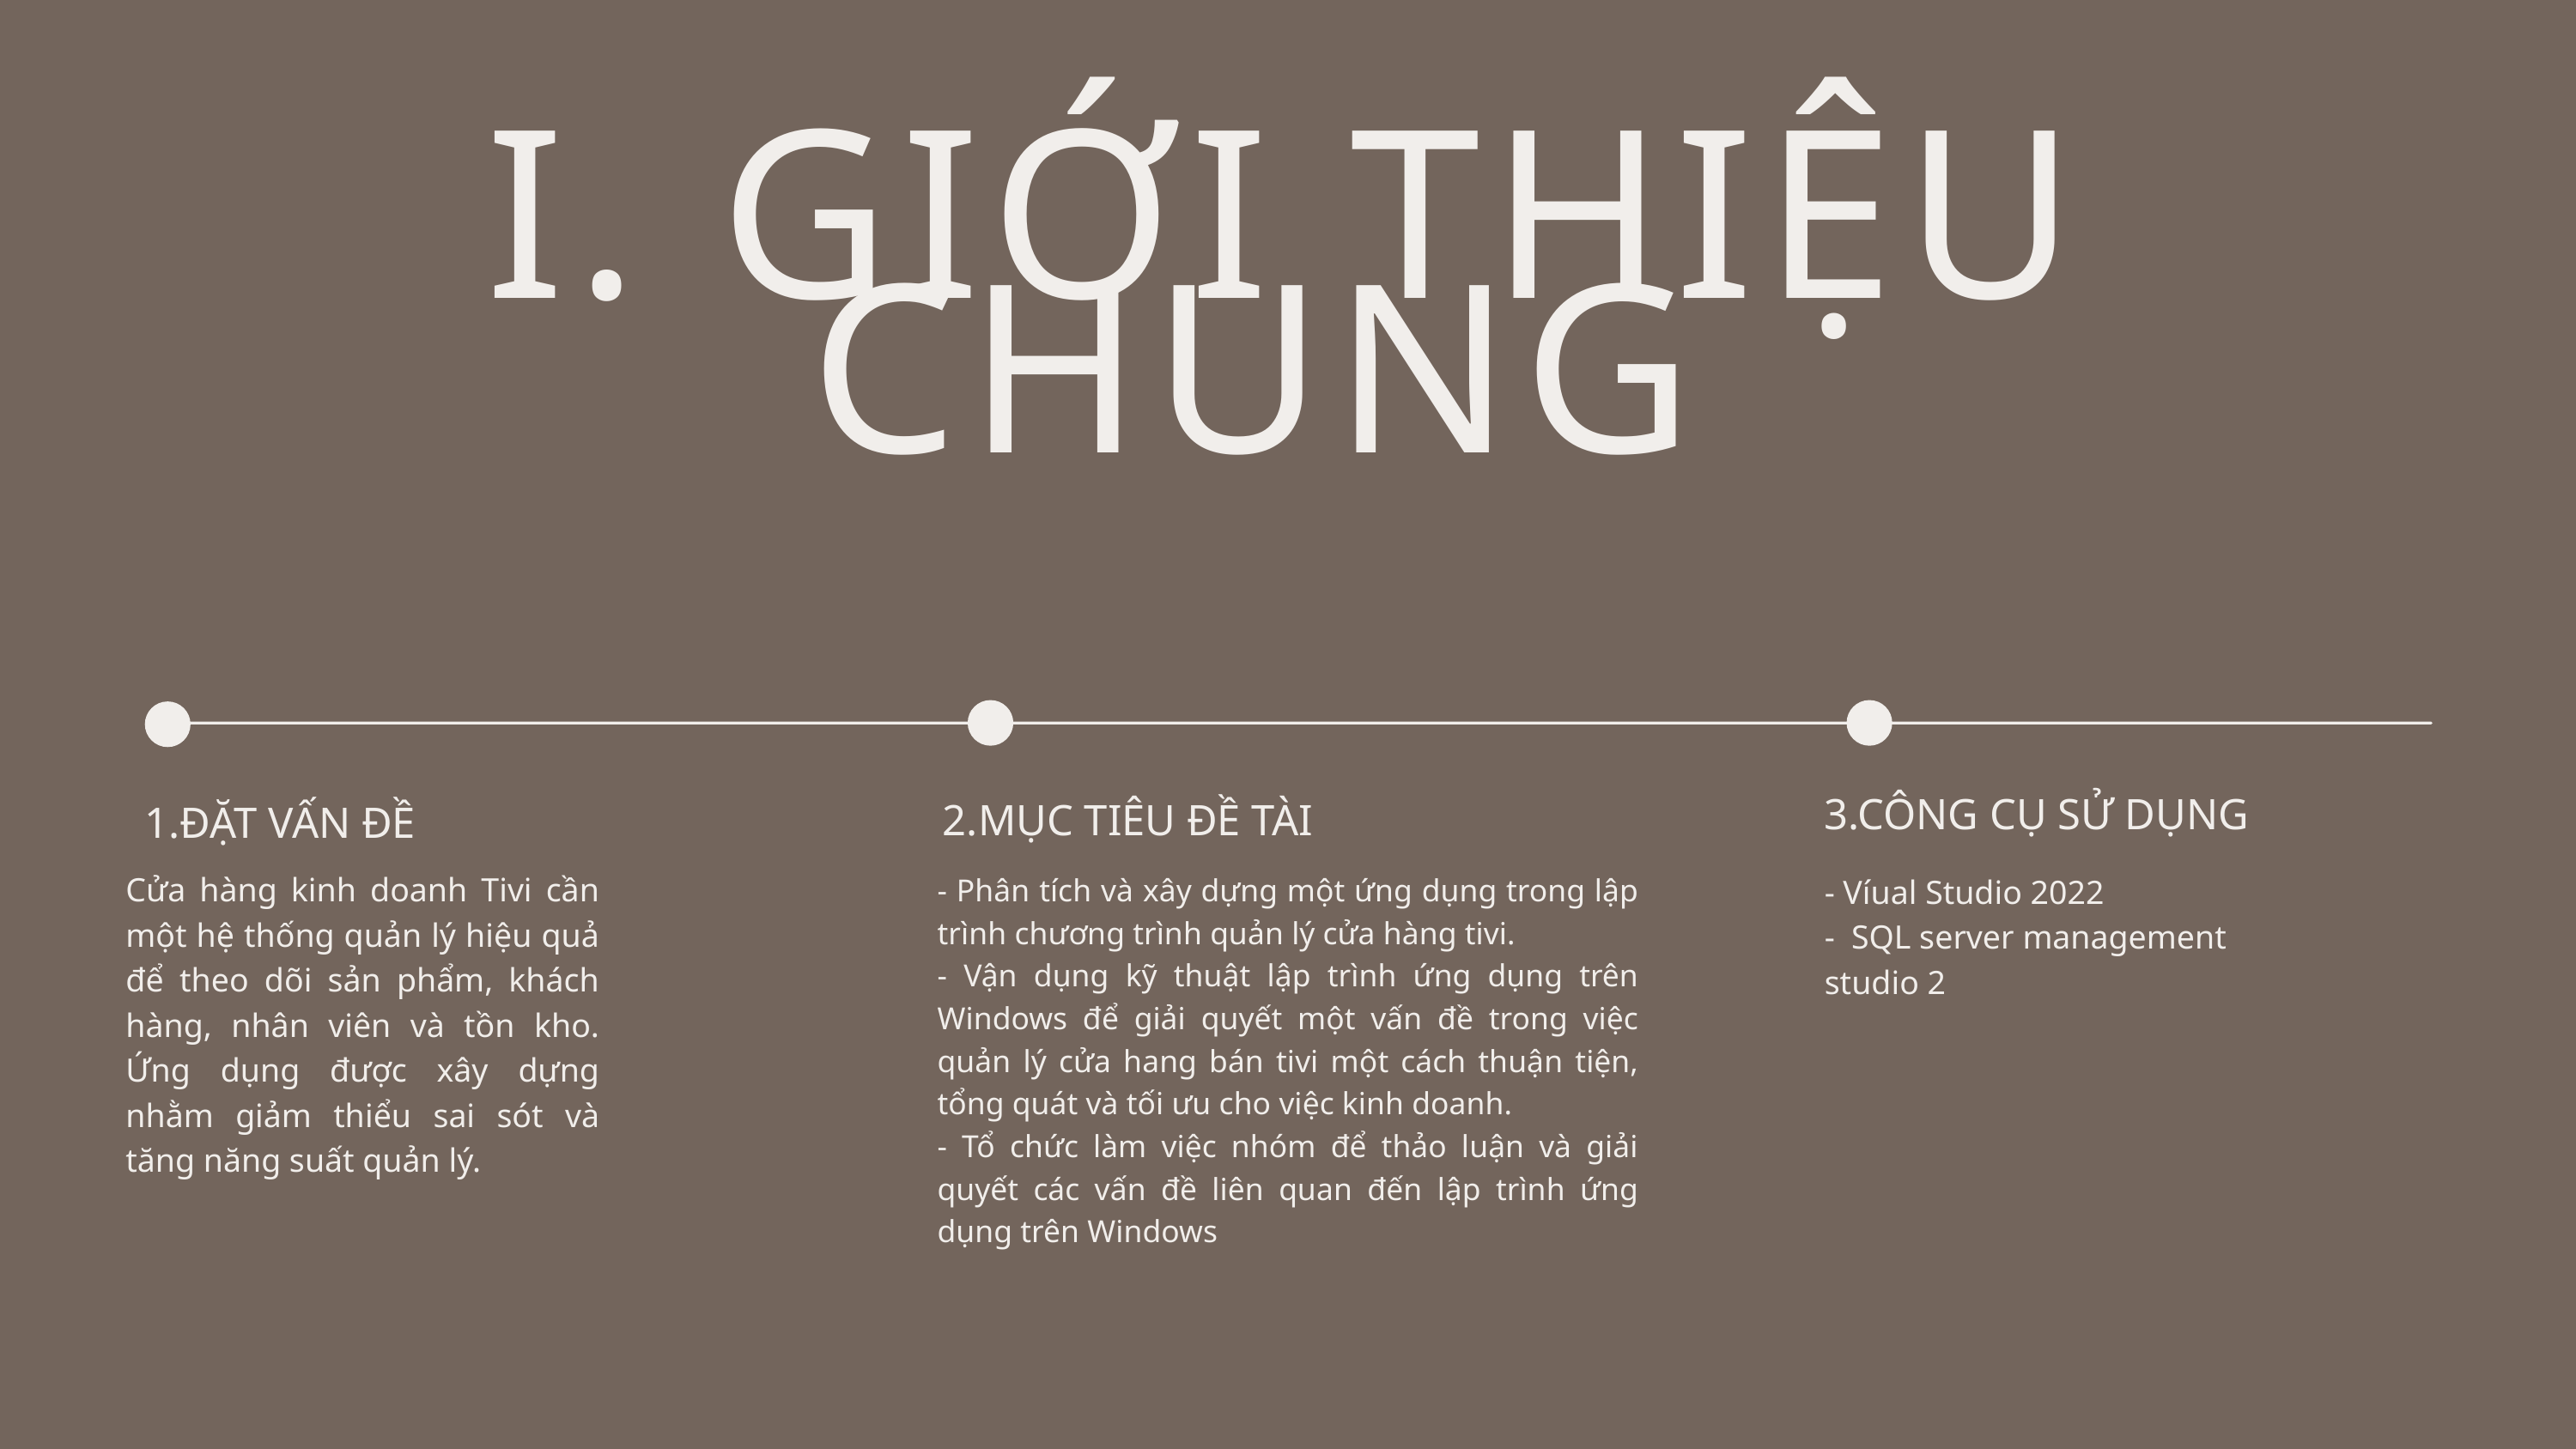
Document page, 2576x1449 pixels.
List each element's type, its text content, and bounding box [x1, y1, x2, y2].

text_box - Víual Studio 2022 - SQL server management studio 2 [1824, 865, 2299, 1001]
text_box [967, 700, 1014, 746]
text_box Cửa hàng kinh doanh Tivi cần một hệ thống quản lý hiệu quả để theo dõi sản phẩm, khách hàng, nhân viên và tồn kho. Ứng dụng được xây dựng nhằm giảm thiểu sai sót và tăng năng suất quản lý. [125, 818, 600, 1224]
text_box - Phân tích và xây dựng một ứng dụng trong lập trình chương trình quản lý cửa hàng tivi. - Vận dụng kỹ thuật lập trình ứng dụng trên Windows để giải quyết một vấn đề trong việc quản lý cửa hang bán tivi một cách thuận tiện, tổng quát và tối ưu cho việc kinh doanh. - Tổ chức làm việc nhóm để thảo luận và giải quyết các vấn đề liên quan đến lập trình ứng dụng trên Windows [937, 865, 1639, 1292]
text_box 2.MỤC TIÊU ĐỀ TÀI [942, 789, 1417, 865]
text_box I. GIỚI THIỆU CHUNG [362, 190, 2214, 500]
text_box 1.ĐẶT VẤN ĐỀ [144, 791, 619, 901]
text_box 3.CÔNG CỤ SỬ DỤNG [1824, 784, 2299, 865]
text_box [144, 700, 191, 748]
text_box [1846, 700, 1893, 746]
